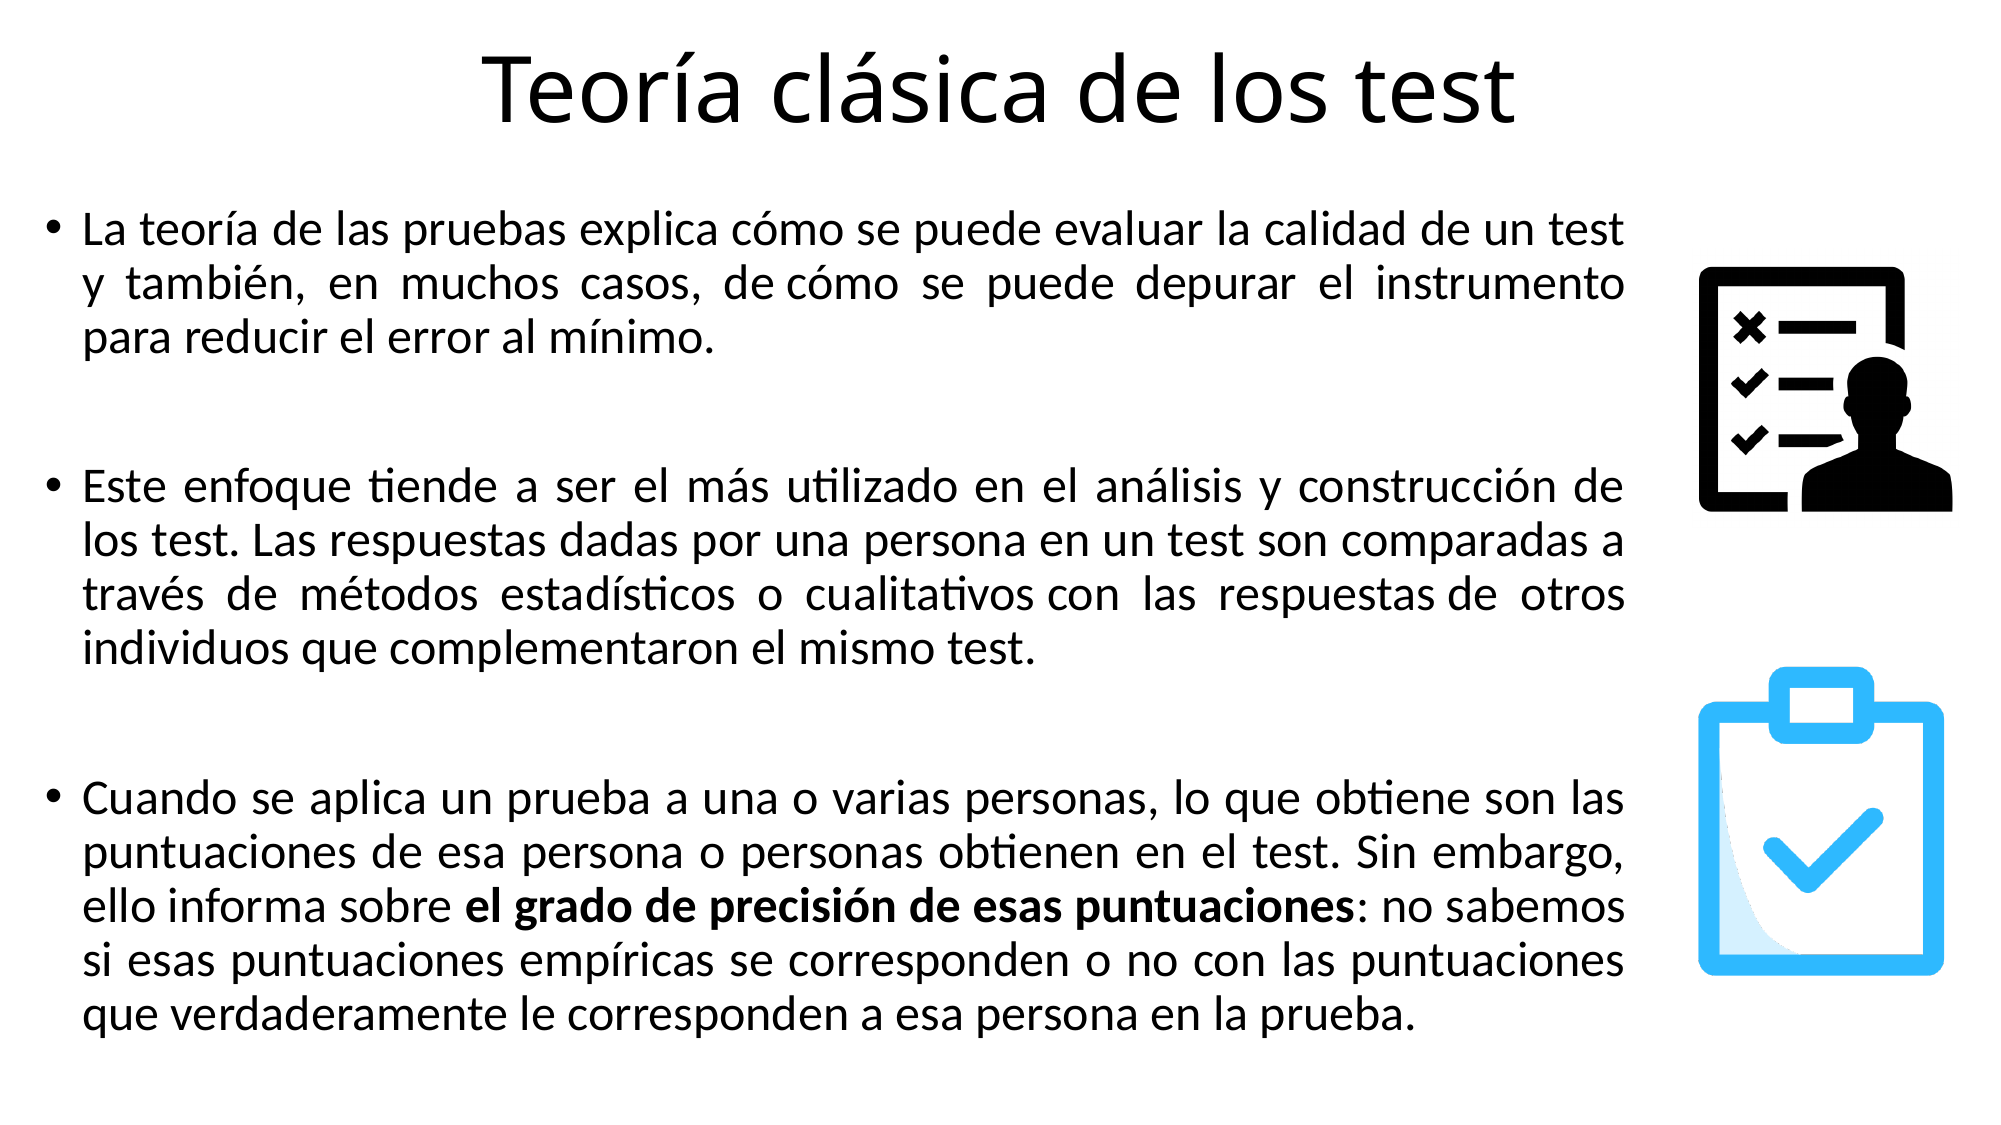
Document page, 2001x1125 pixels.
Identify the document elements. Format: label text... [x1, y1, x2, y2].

picture [1663, 663, 1979, 979]
title Teoría clásica de los test [14, 16, 1984, 170]
list La teoría de las pruebas explica cómo se puede evaluar la calidad de un test y también, en muchos casos, de cómo se puede depurar el instrumento para reducir el error al mínimo. Este enfoque tiende a ser el más utilizado en el análisis y construcción de los test. Las respuestas dadas por una persona en un test son comparadas a través de métodos estadísticos o cualitativos con las respuestas de otros individuos que complementaron el mismo test. Cuando se aplica un prueba a una o varias personas, lo que obtiene son las puntuaciones de esa persona o personas obtienen en el test. Sin embargo, ello informa sobre el grado de precisión de esas puntuaciones: no sabemos si esas puntuaciones empíricas se corresponden o no con las puntuaciones que verdaderamente le corresponden a esa persona en la prueba. [29, 194, 1642, 1109]
picture [1692, 248, 1960, 528]
